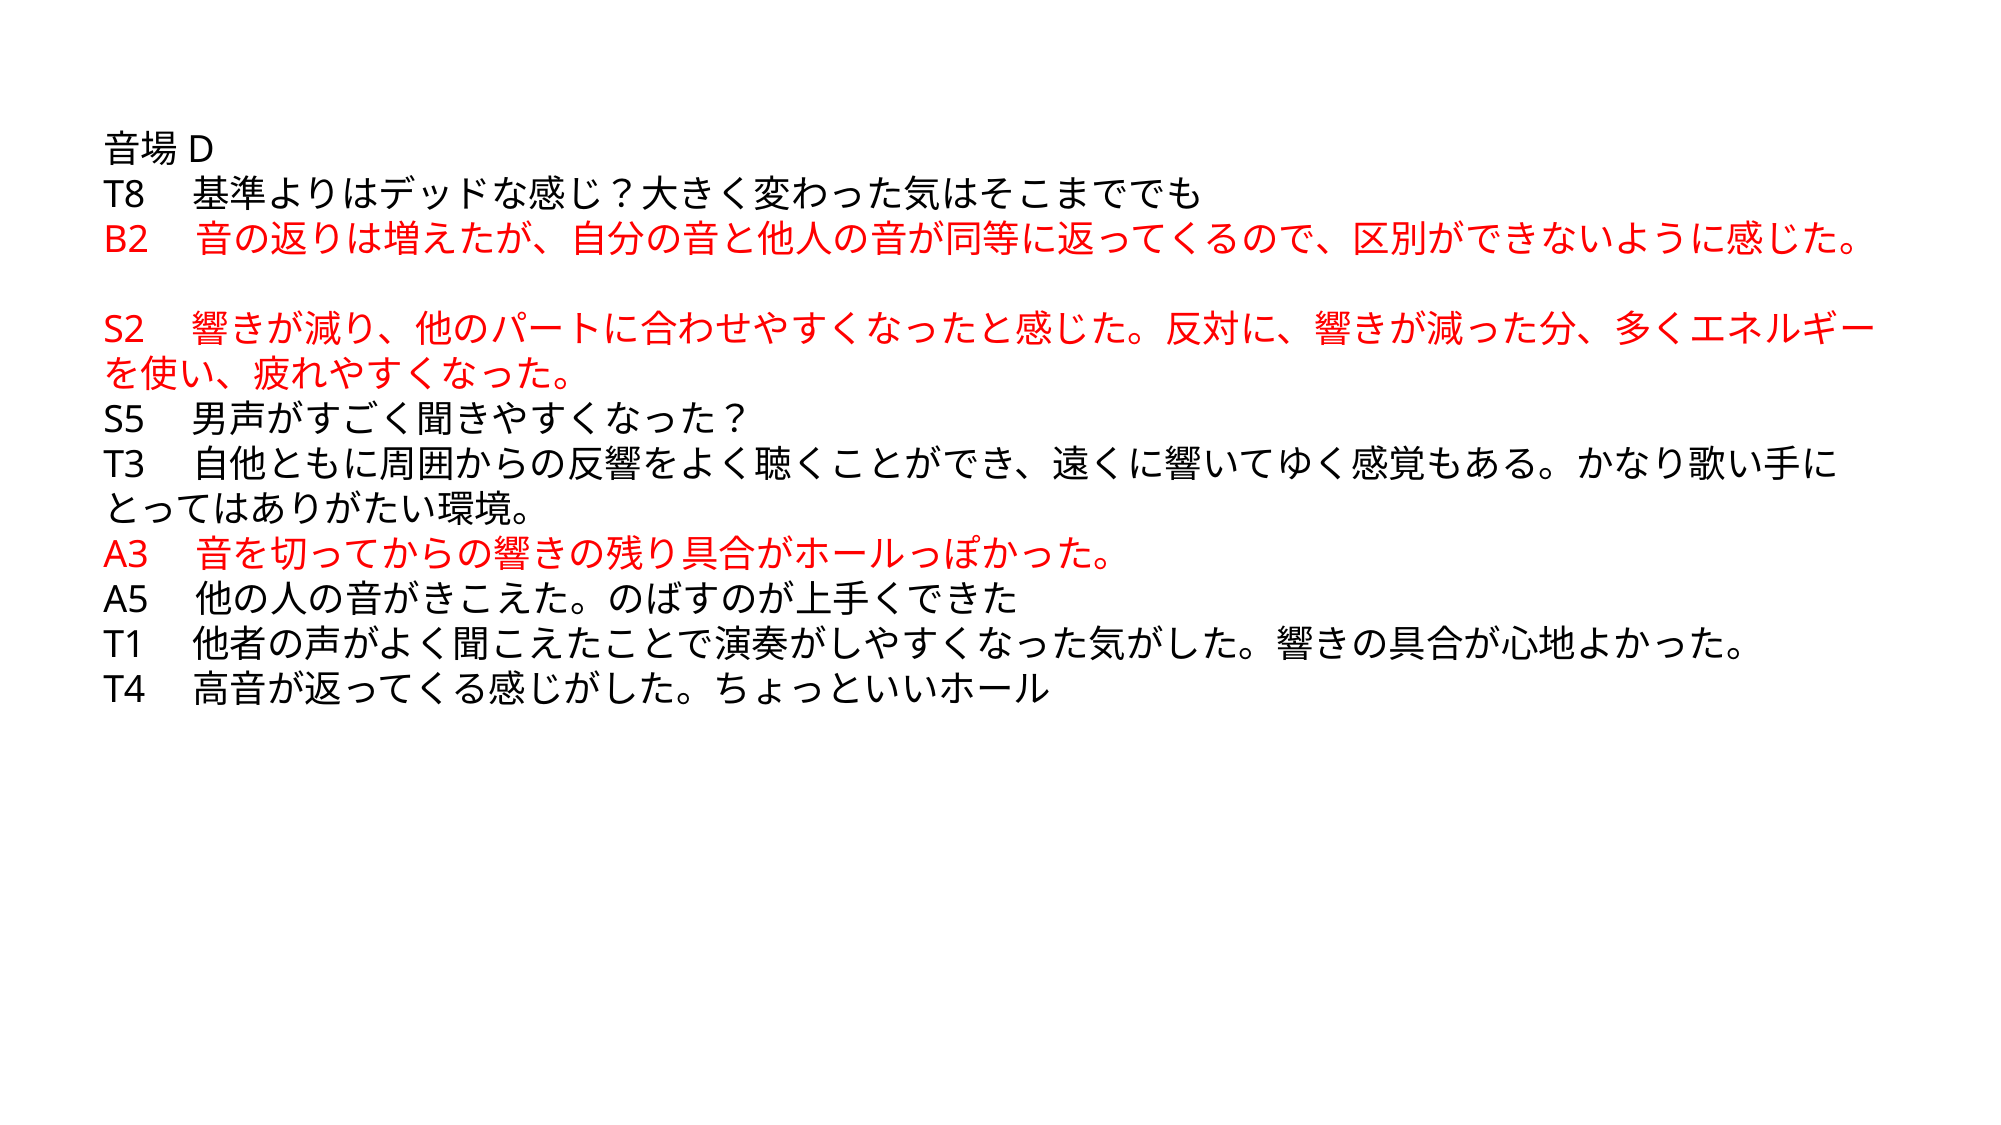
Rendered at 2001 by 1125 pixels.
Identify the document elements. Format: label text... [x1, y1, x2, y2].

text_box 音場D T8 基準よりはデッドな感じ？大きく変わった気はそこまででも B2 音の返りは増えたが、自分の音と他人の音が同等に返ってくるので、区別ができないように感じた。 S2 響きが減り、他のパートに合わせやすくなったと感じた。反対に、響きが減った分、多くエネルギーを使い、疲れやすくなった。 S5 男声がすごく聞きやすくなった？ T3 自他ともに周囲からの反響をよく聴くことができ、遠くに響いてゆく感覚もある。かなり歌い手にとってはありがたい環境。 A3 音を切ってからの響きの残り具合がホールっぽかった。 A5 他の人の音がきこえた。のばすのが上手くできた T1 他者の声がよく聞こえたことで演奏がしやすくなった気がした。響きの具合が心地よかった。 T4 高音が返ってくる感じがした。ちょっといいホール [88, 117, 1896, 718]
